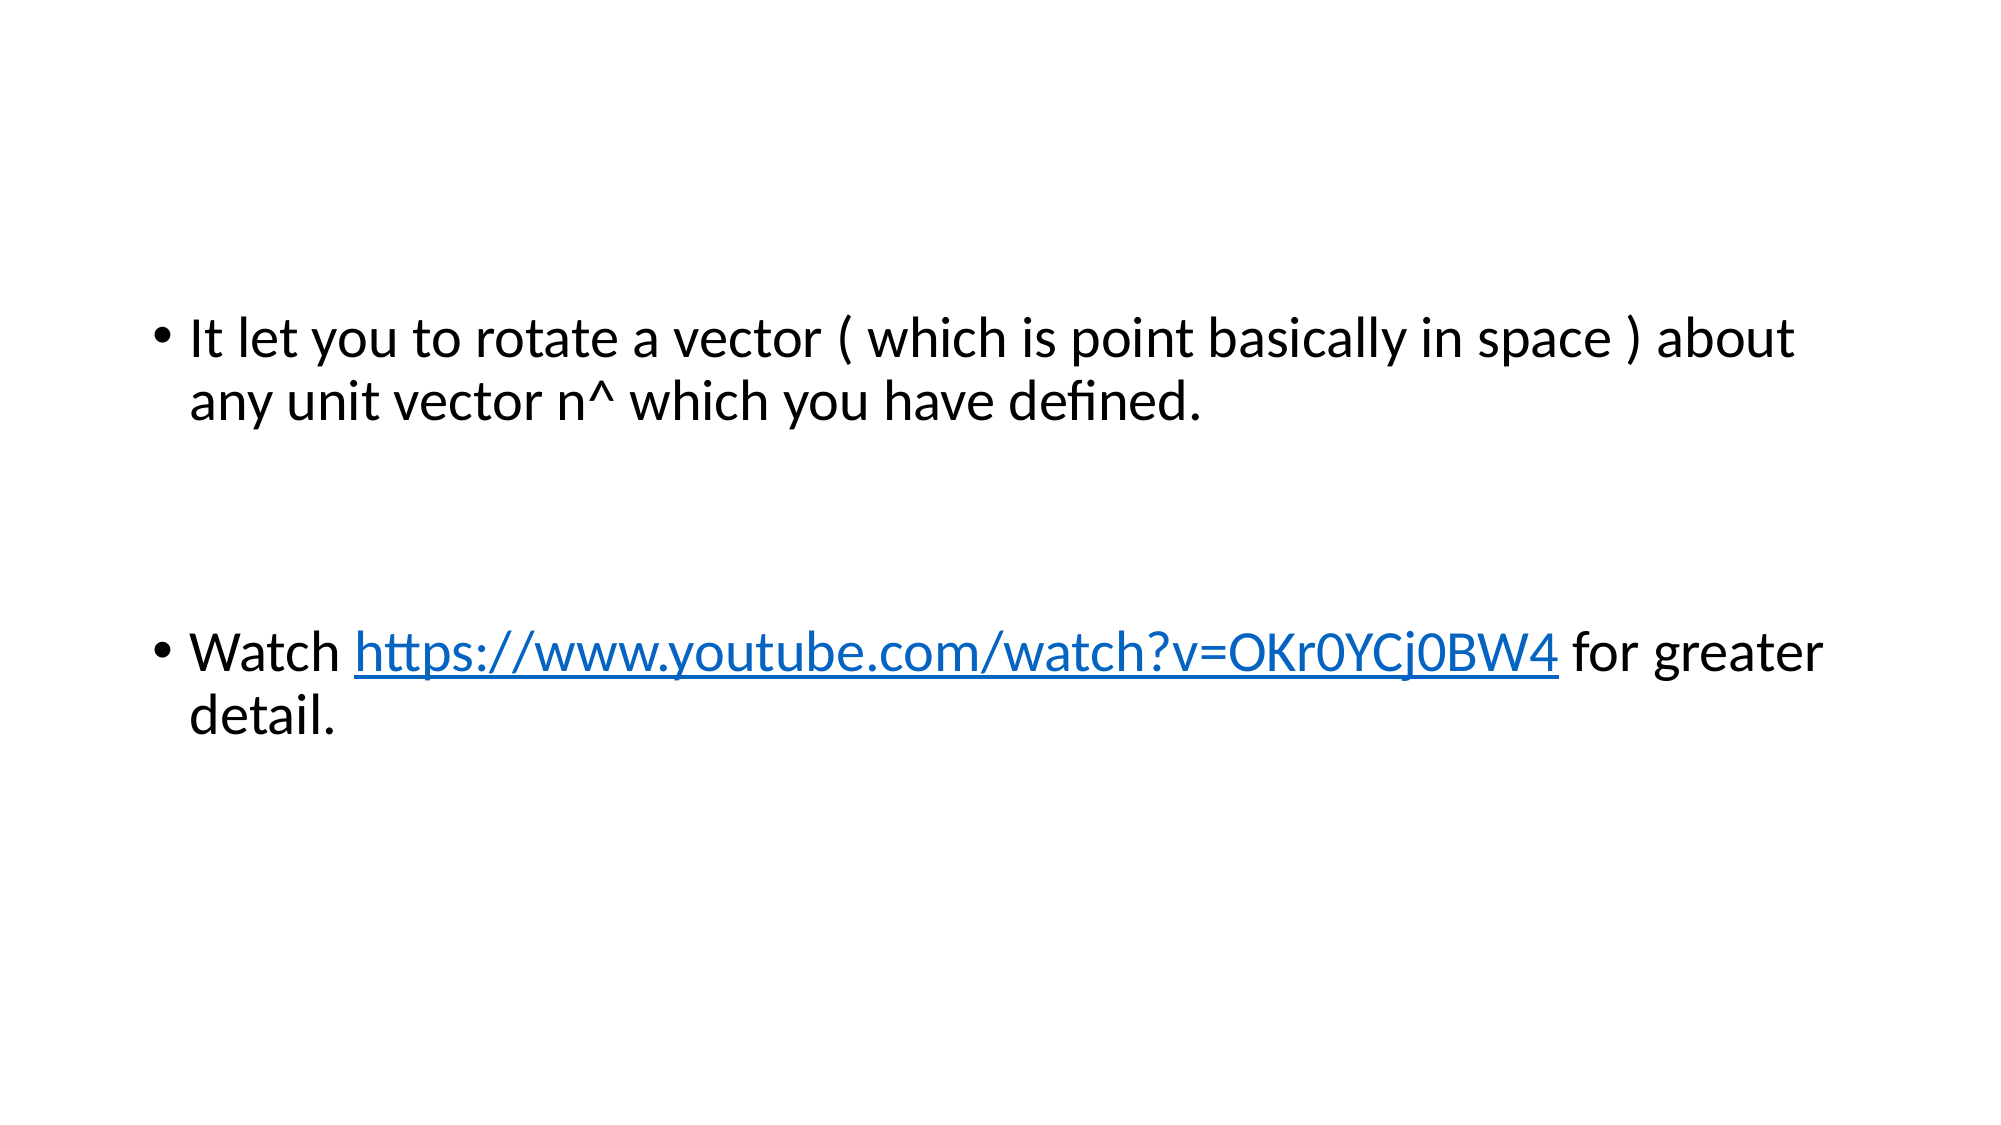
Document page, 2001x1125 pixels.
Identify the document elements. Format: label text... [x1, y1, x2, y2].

list It let you to rotate a vector ( which is point basically in space ) about any unit vector n^ which you have defined. Watch https://www.youtube.com/watch?v=OKr0YCj0BW4 for greater detail. [137, 299, 1863, 1014]
